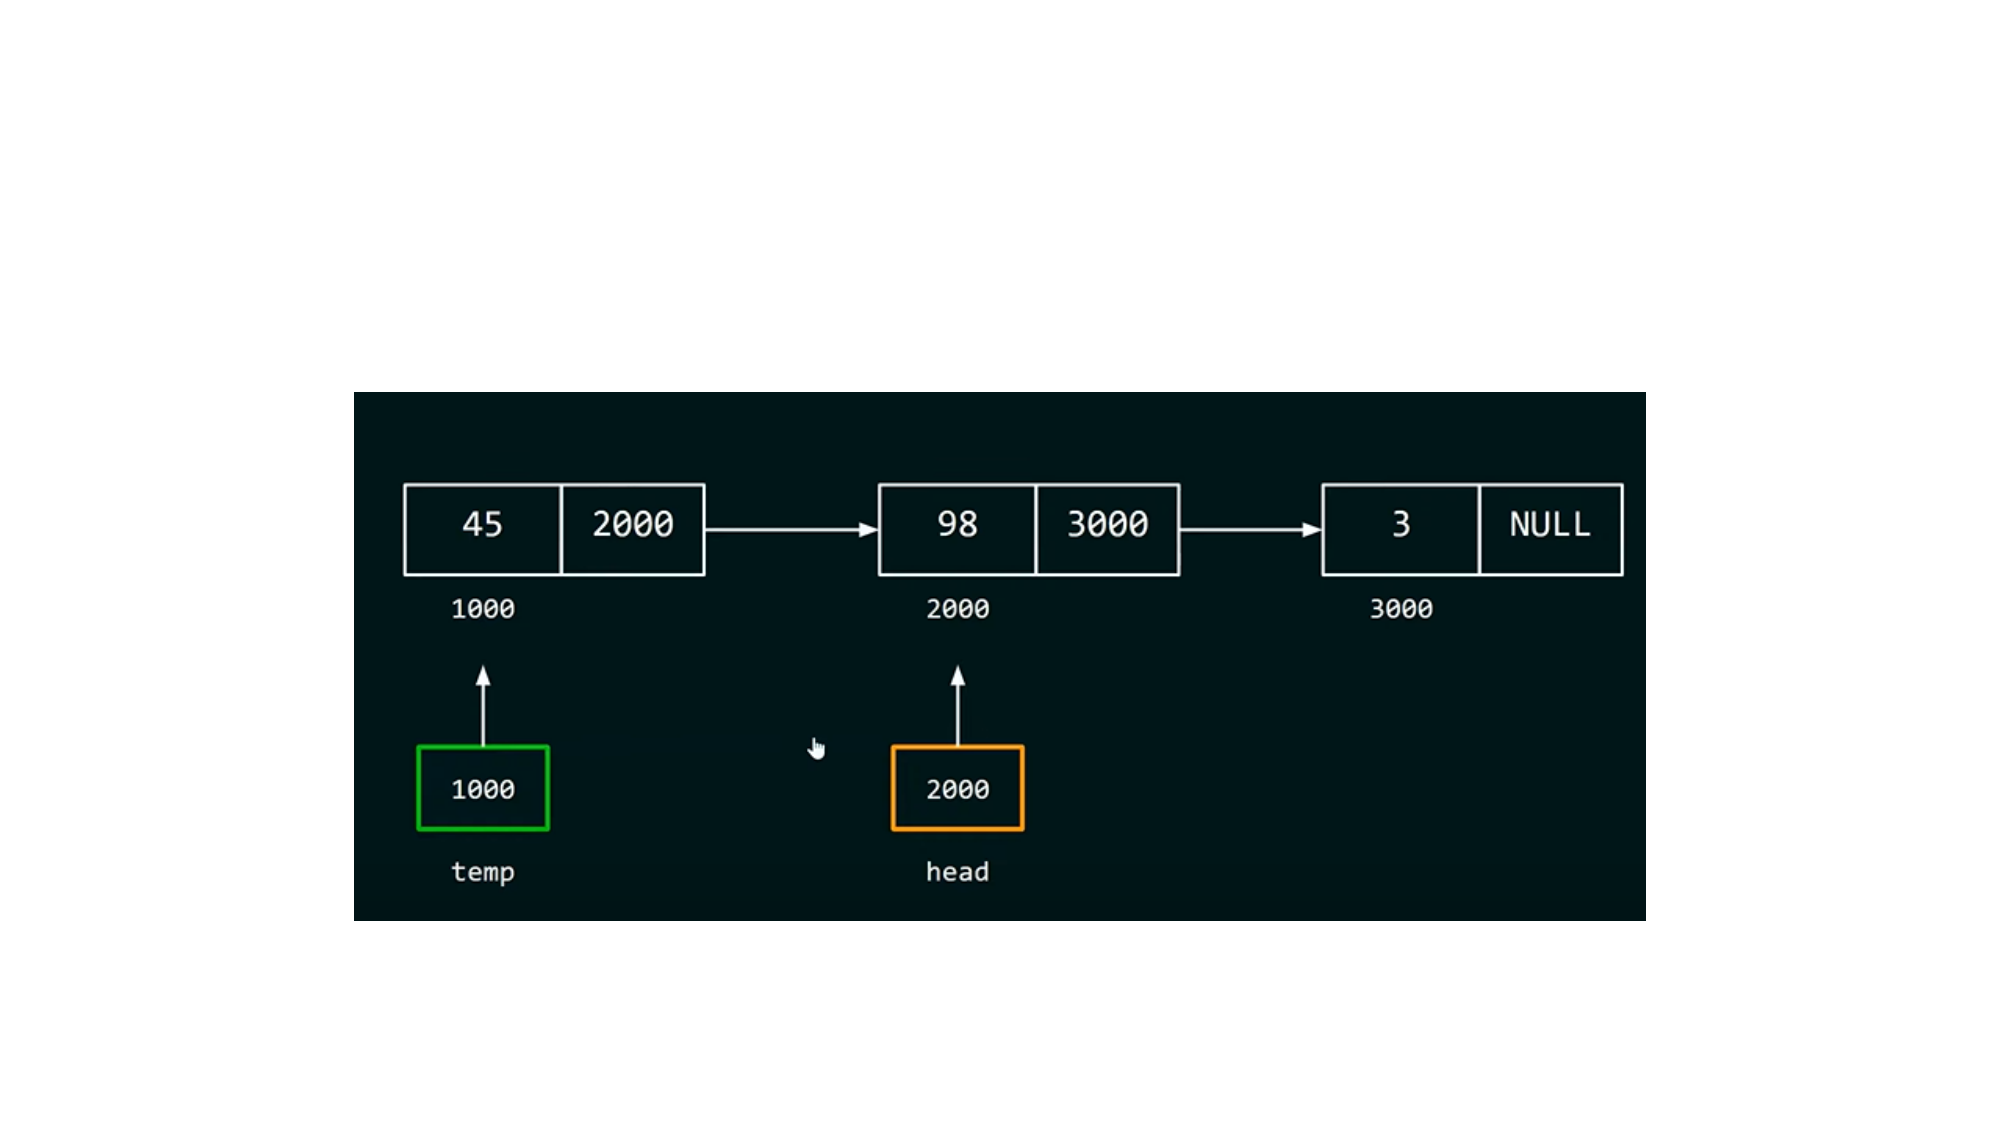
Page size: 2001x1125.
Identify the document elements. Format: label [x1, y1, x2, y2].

list [354, 391, 1646, 921]
